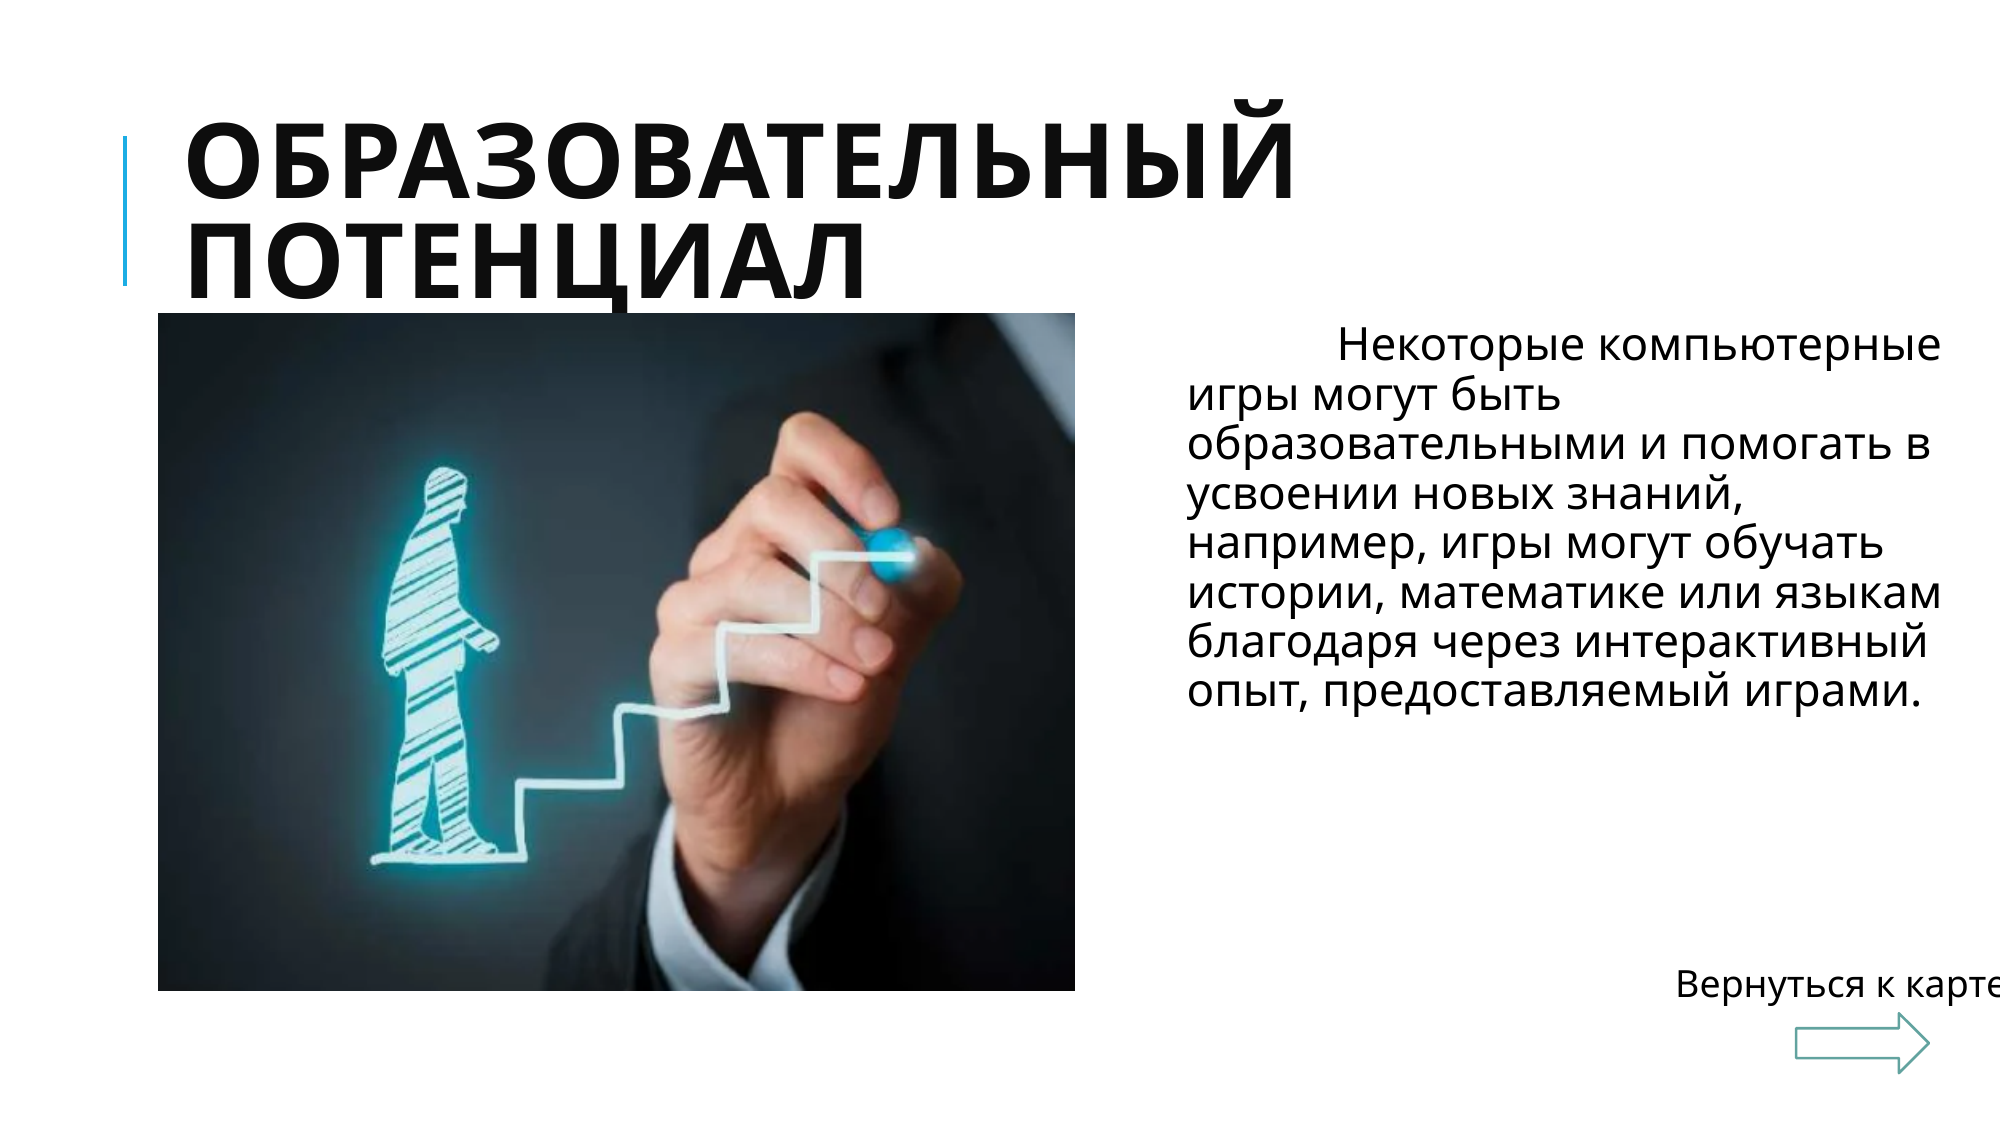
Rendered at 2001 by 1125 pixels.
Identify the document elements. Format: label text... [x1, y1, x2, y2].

text_box Вернуться к карте [1660, 952, 2000, 1012]
picture [158, 313, 1075, 991]
text_box [1794, 1012, 1930, 1075]
list Некоторые компьютерные игры могут быть образовательными и помогать в усвоении новых знаний, например, игры могут обучать истории, математике или языкам благодаря через интерактивный опыт, предоставляемый играми. [1179, 313, 2000, 1028]
title Образовательный потенциал [168, 96, 1763, 342]
